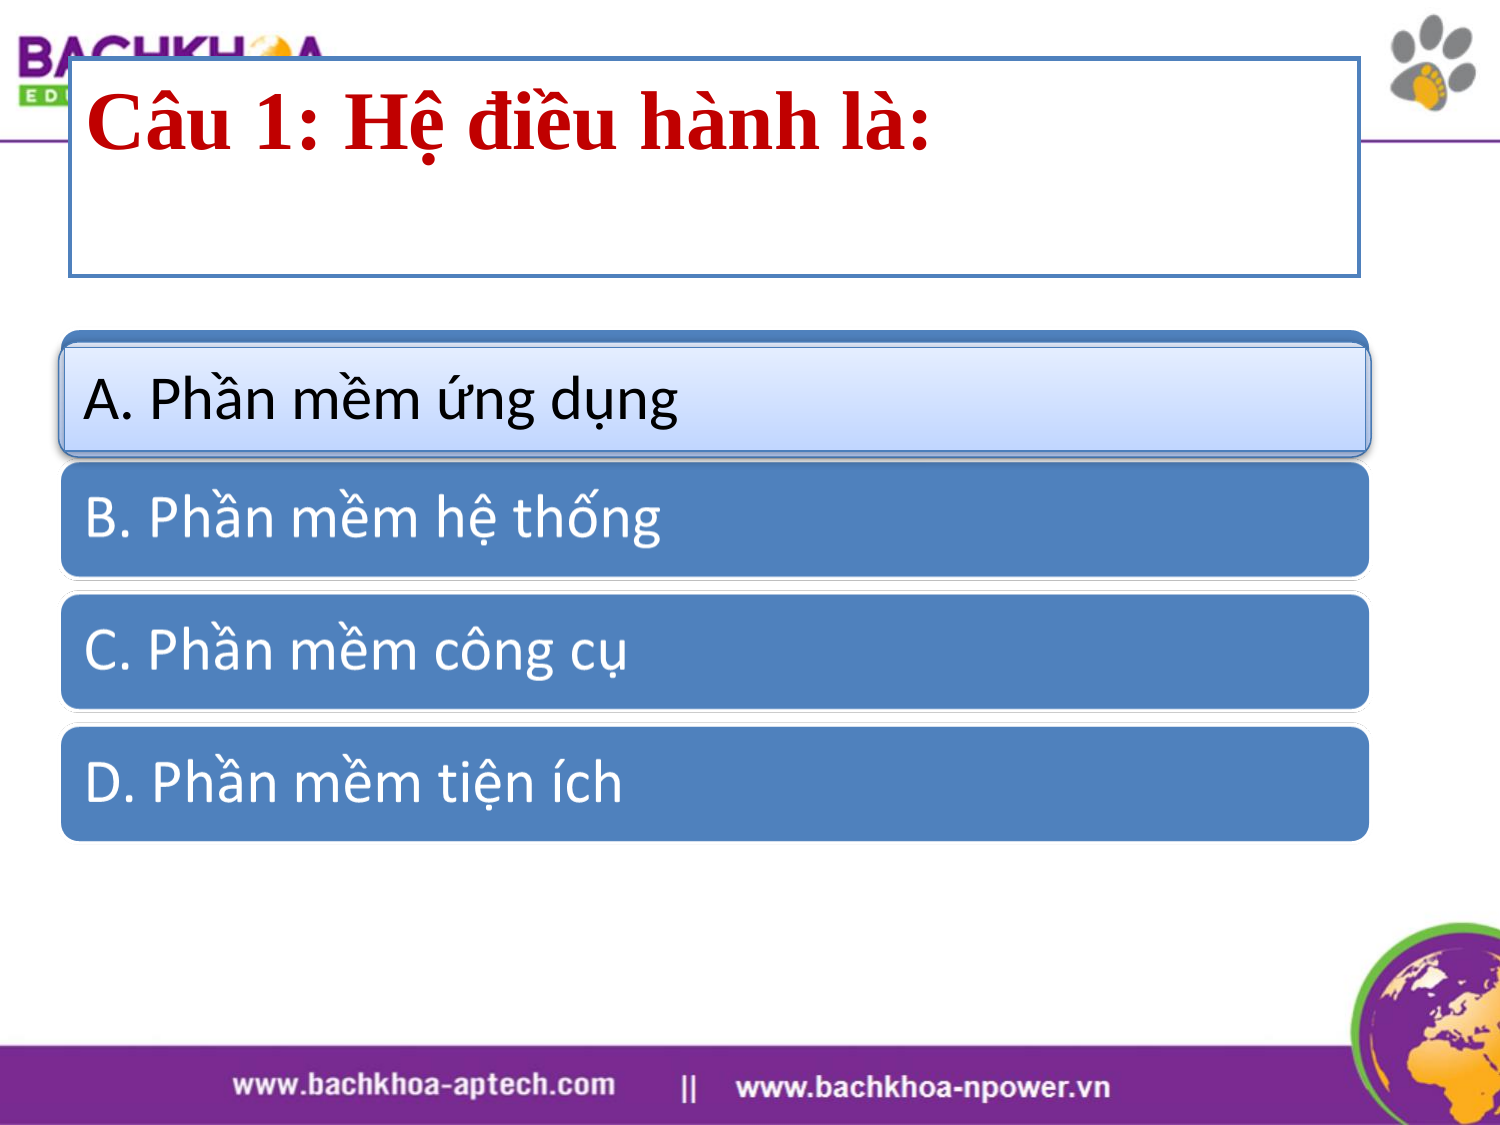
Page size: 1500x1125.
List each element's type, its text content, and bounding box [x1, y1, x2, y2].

picture [0, 0, 1500, 1125]
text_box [58, 341, 1372, 458]
text_box Câu 1: Hệ điều hành là: [70, 58, 1360, 276]
